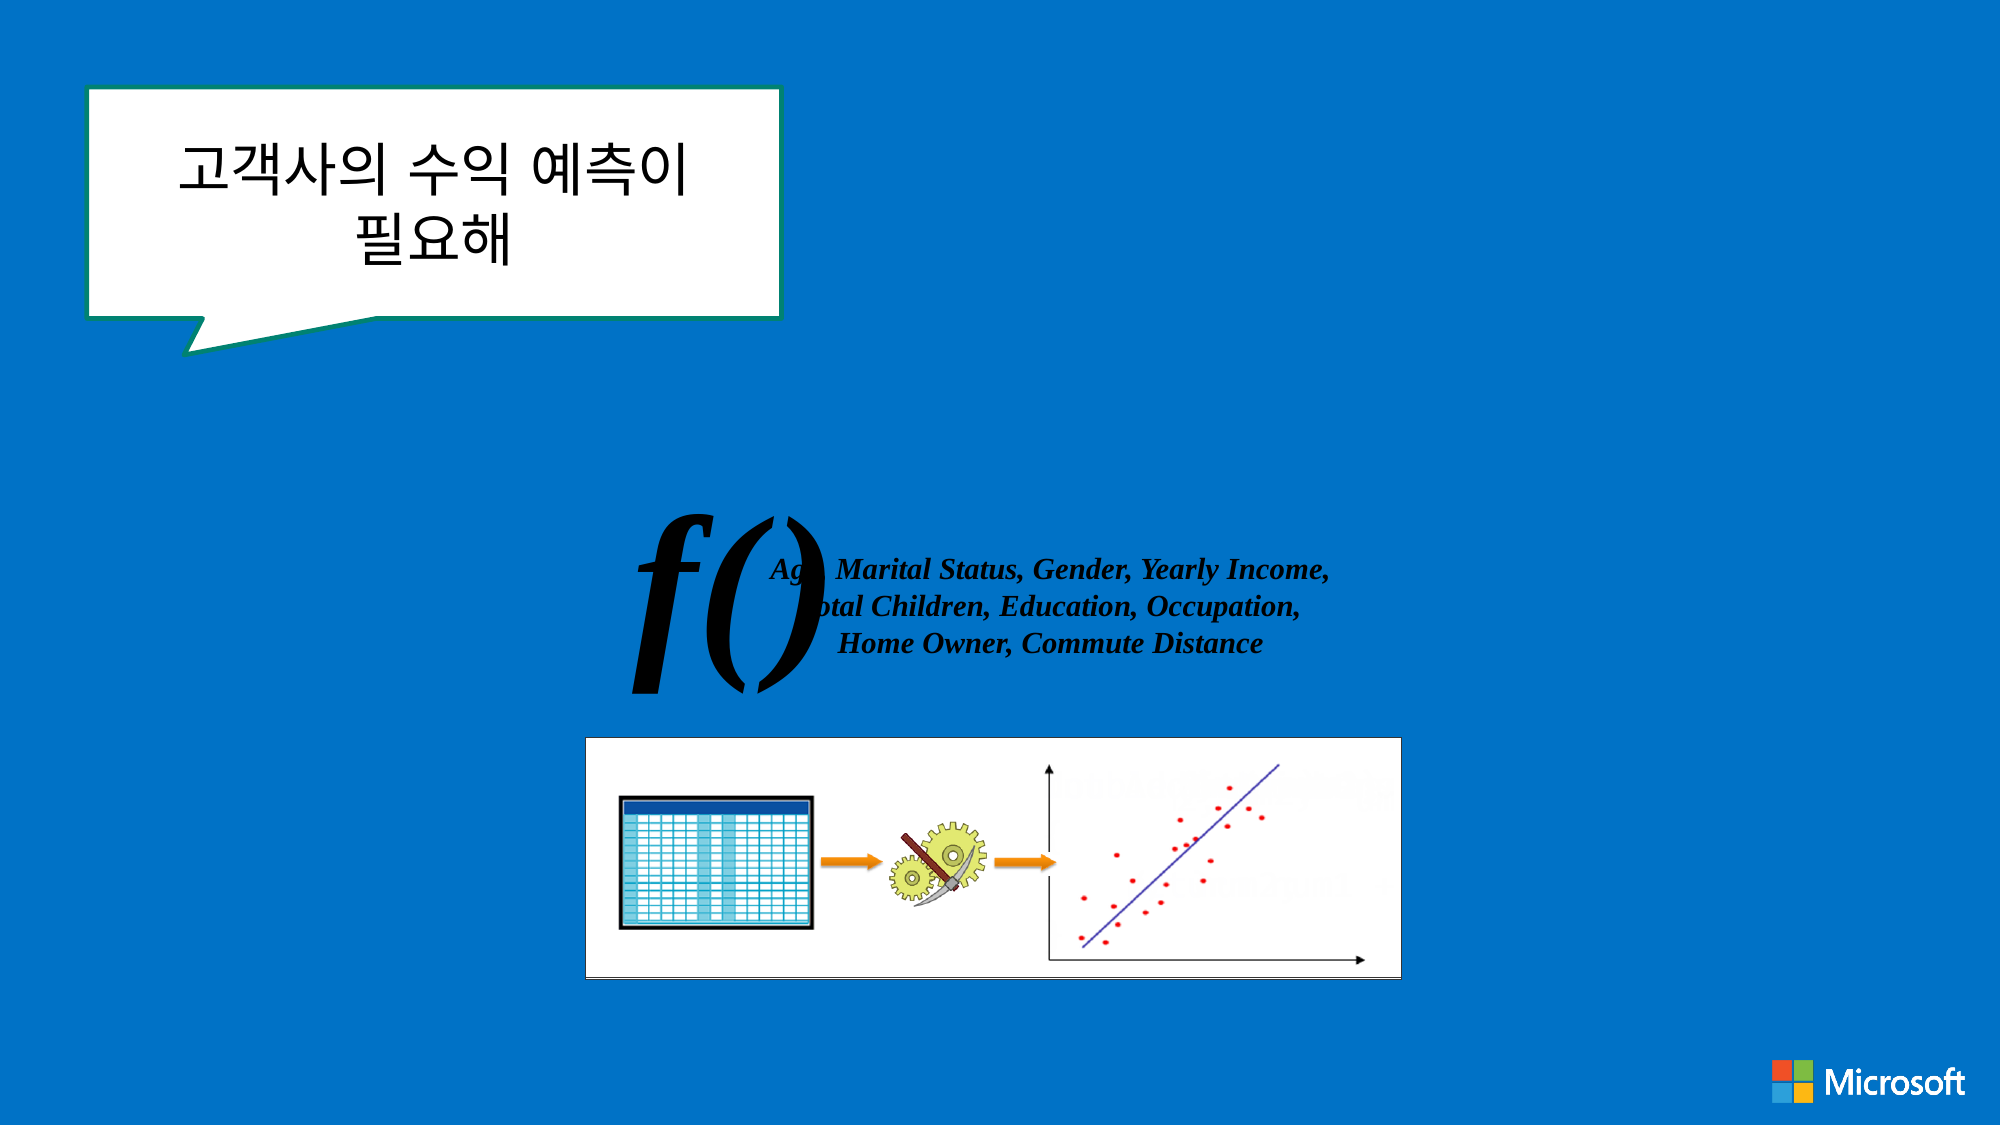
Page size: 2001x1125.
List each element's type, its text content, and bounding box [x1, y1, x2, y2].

text_box ) [757, 448, 957, 541]
text_box ) [757, 667, 957, 699]
text_box 고객사의 수익 예측이 필요해 [85, 86, 783, 356]
picture [1772, 1060, 1965, 1103]
text_box Age, Marital Status, Gender, Yearly Income, Total Children, Education, Occupation, Home Owner, Commute Distance [754, 541, 1348, 667]
text_box f( [617, 448, 757, 699]
picture [584, 736, 1403, 980]
